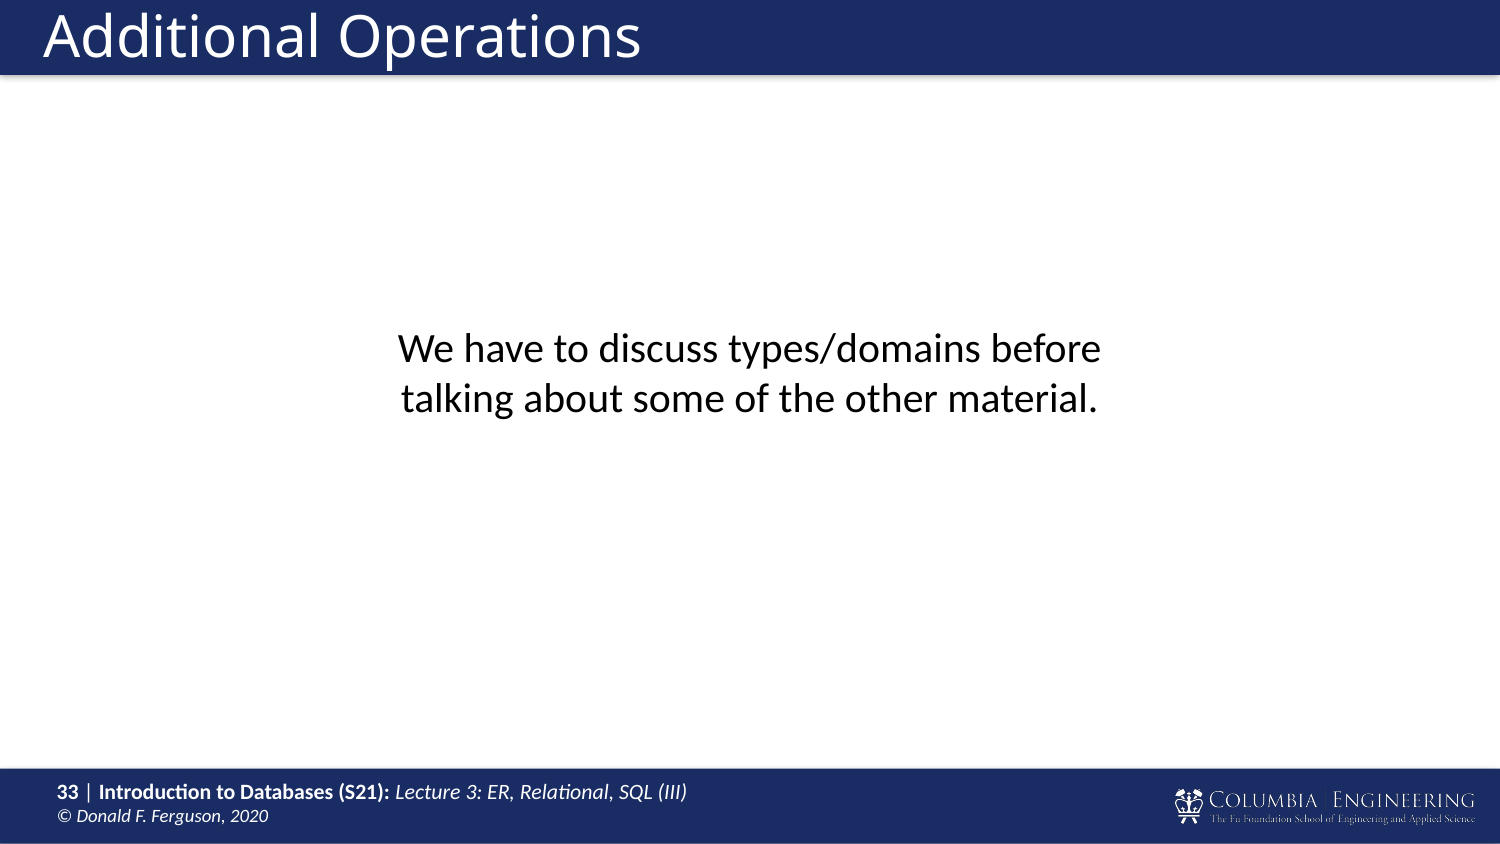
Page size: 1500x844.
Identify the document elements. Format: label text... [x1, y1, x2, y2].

list We have to discuss types/domains before talking about some of the other material. [24, 196, 1475, 535]
title Additional Operations [28, 0, 1450, 73]
